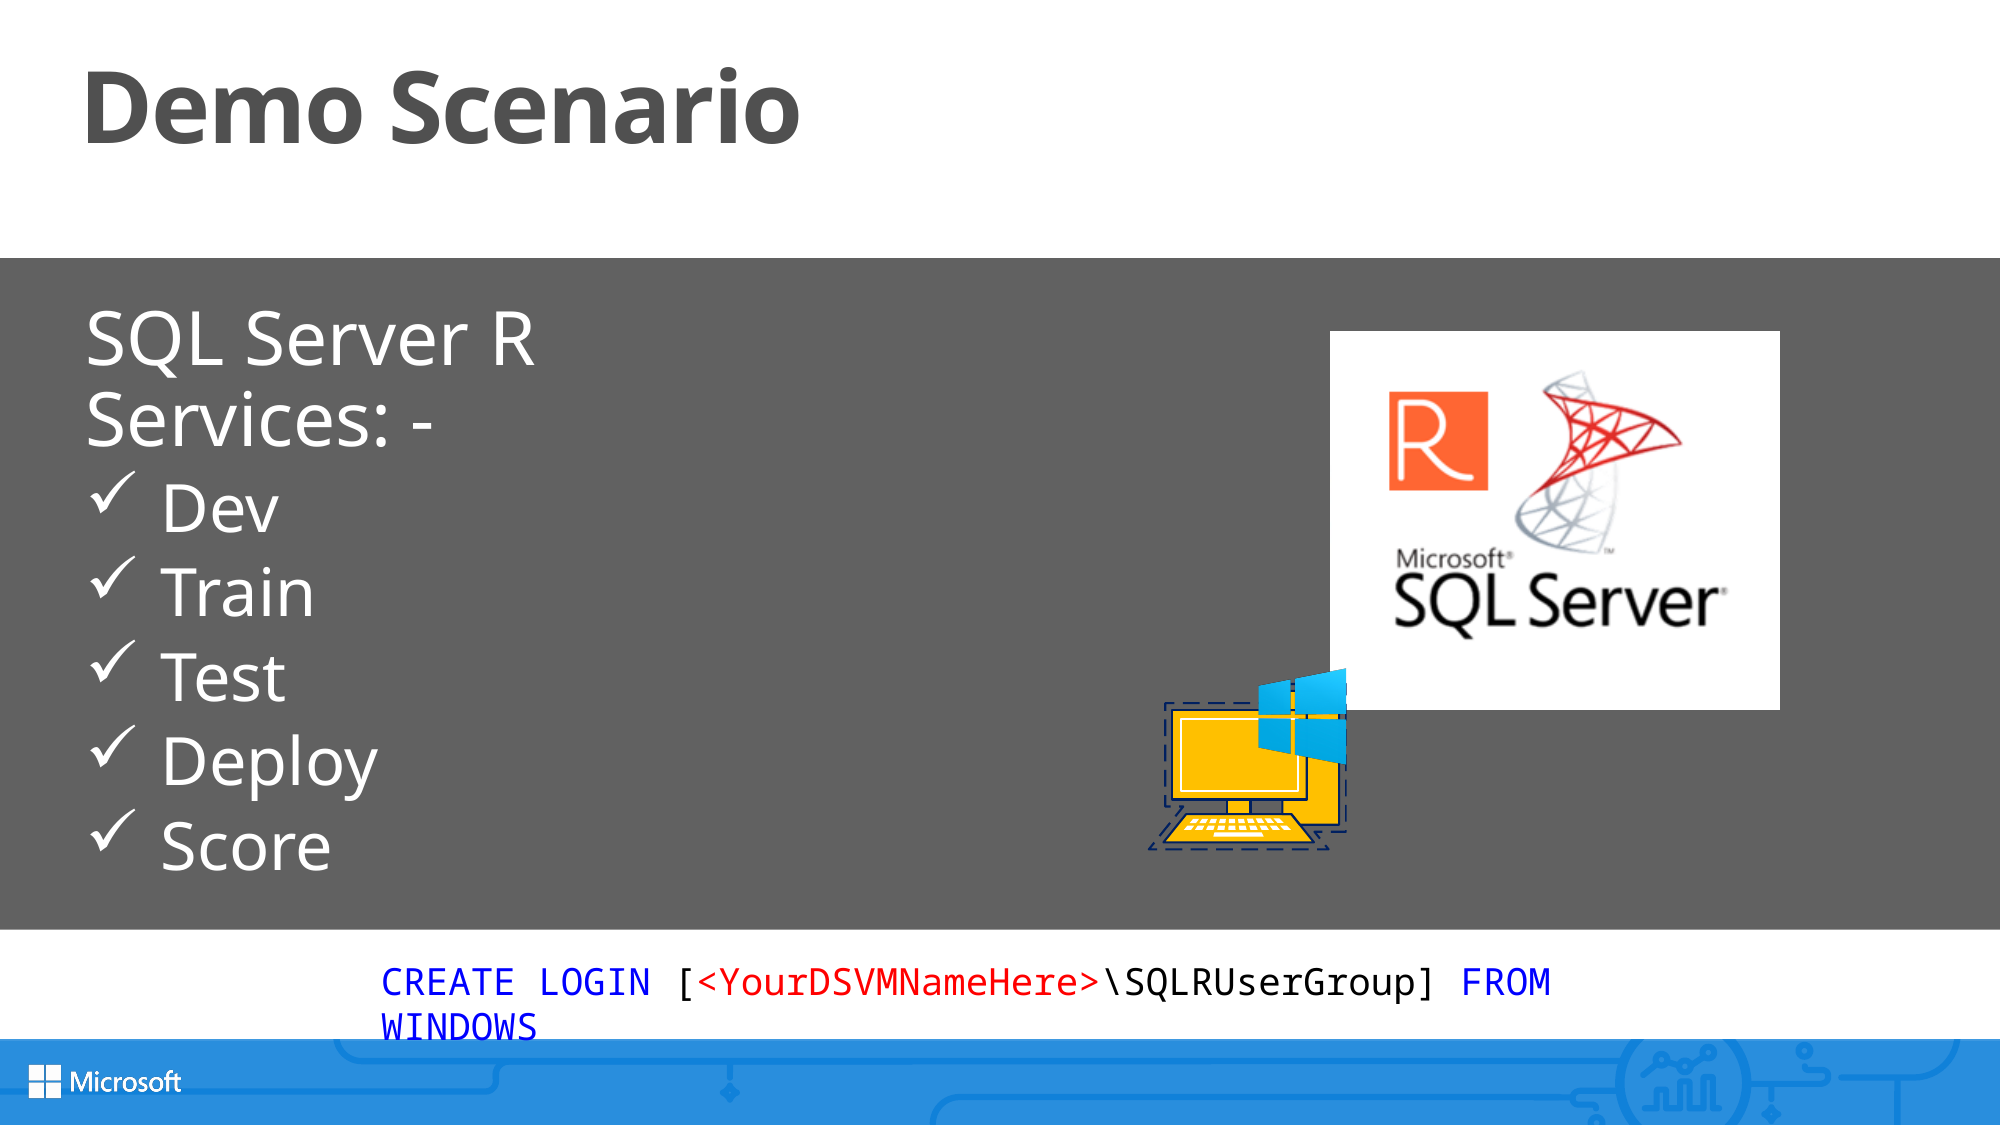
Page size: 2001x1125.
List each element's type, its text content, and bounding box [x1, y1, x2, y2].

picture [1144, 330, 1780, 872]
title Demo Scenario [55, 42, 1968, 190]
text_box SQL Server R Services: - Dev Train Test Deploy Score [55, 276, 814, 909]
text_box CREATE LOGIN [<YourDSVMNameHere>\SQLRUserGroup] FROM WINDOWS [366, 950, 1634, 1056]
text_box [0, 258, 2000, 930]
